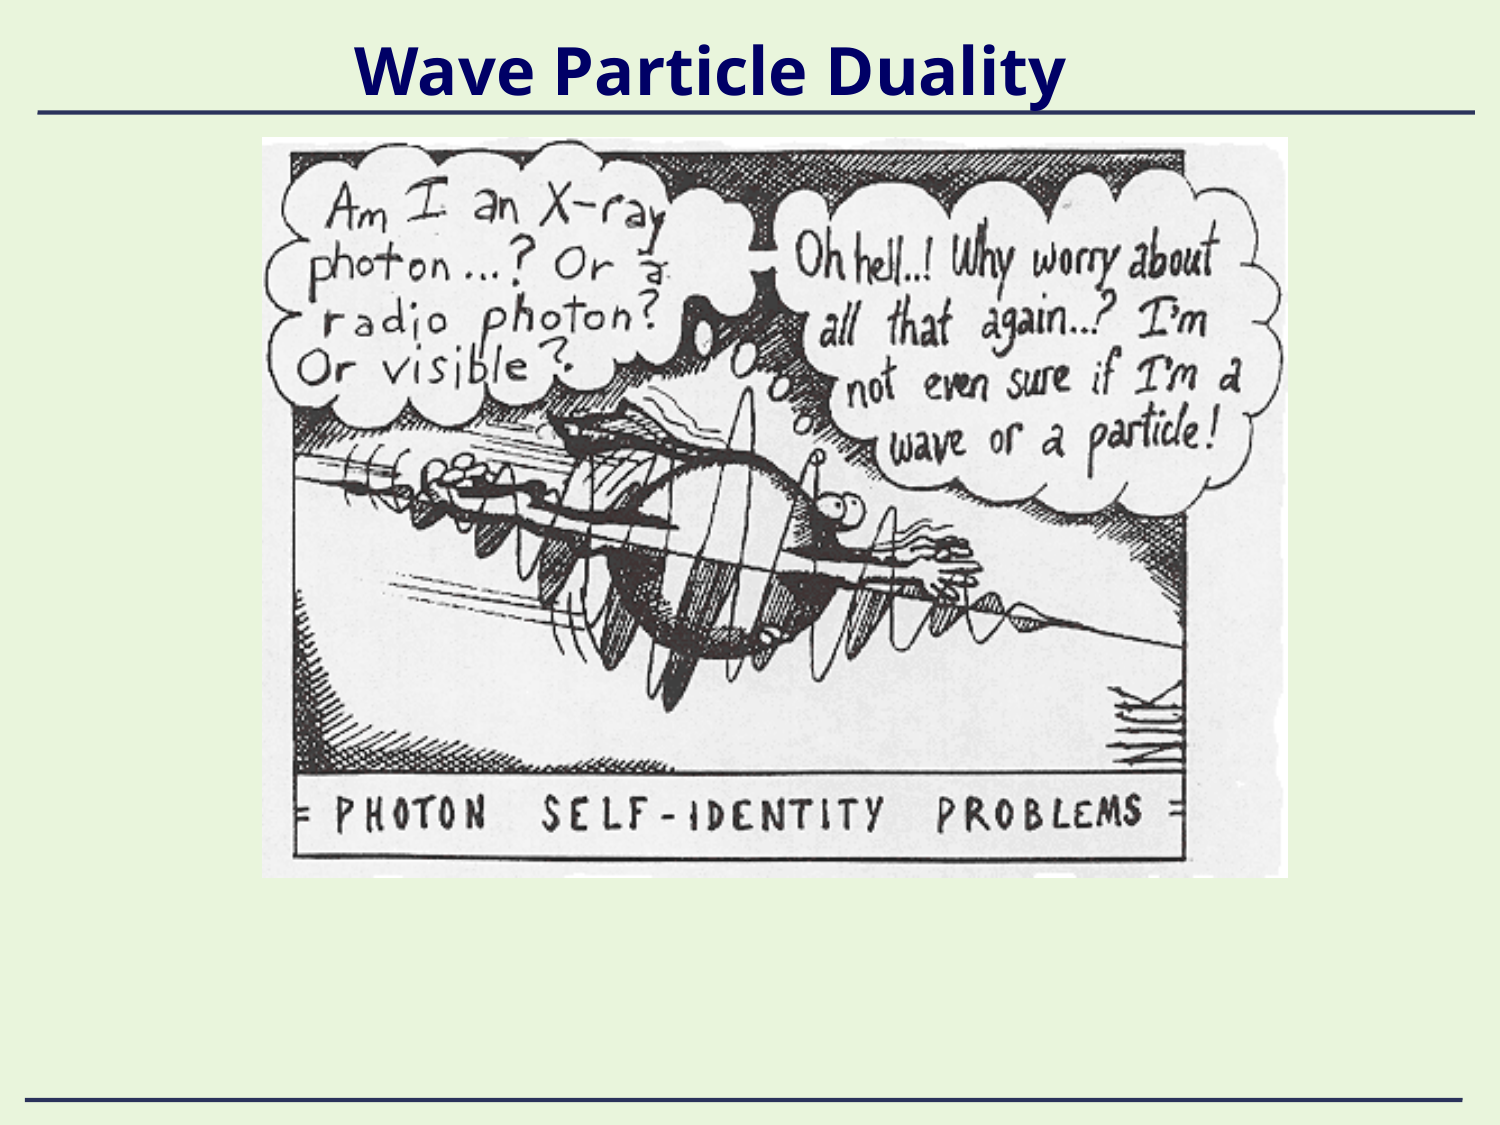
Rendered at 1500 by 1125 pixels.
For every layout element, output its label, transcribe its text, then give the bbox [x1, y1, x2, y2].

picture [262, 137, 1288, 878]
title Wave Particle Duality [74, 24, 1348, 113]
